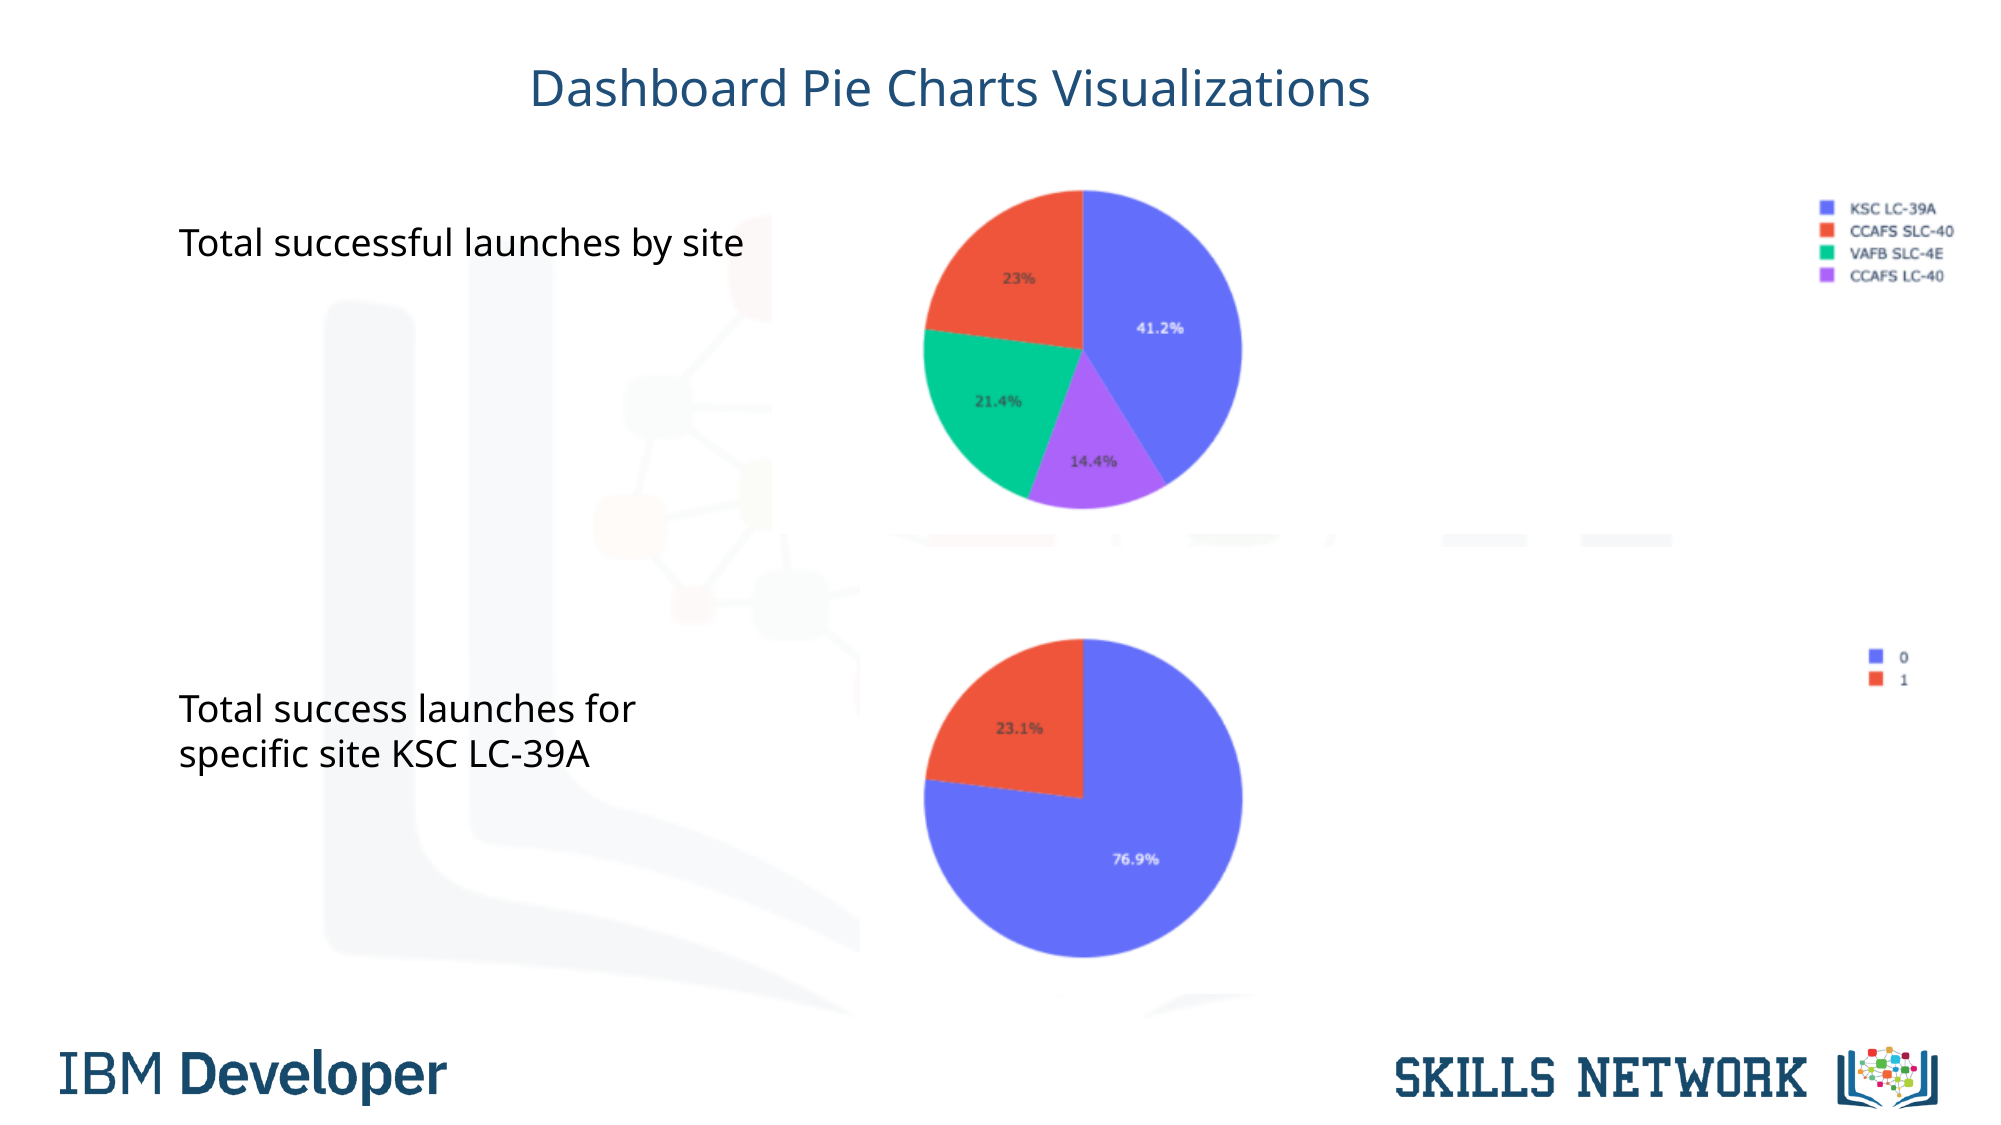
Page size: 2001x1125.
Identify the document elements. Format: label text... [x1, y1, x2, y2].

text_box Total success launches for specific site KSC LC-39A [163, 677, 773, 782]
picture [55, 1045, 459, 1108]
text_box Total successful launches by site [163, 211, 772, 272]
picture [859, 547, 1927, 994]
picture [772, 167, 1971, 534]
picture [1390, 1045, 1945, 1111]
text_box Dashboard Pie Charts Visualizations [514, 49, 1407, 125]
